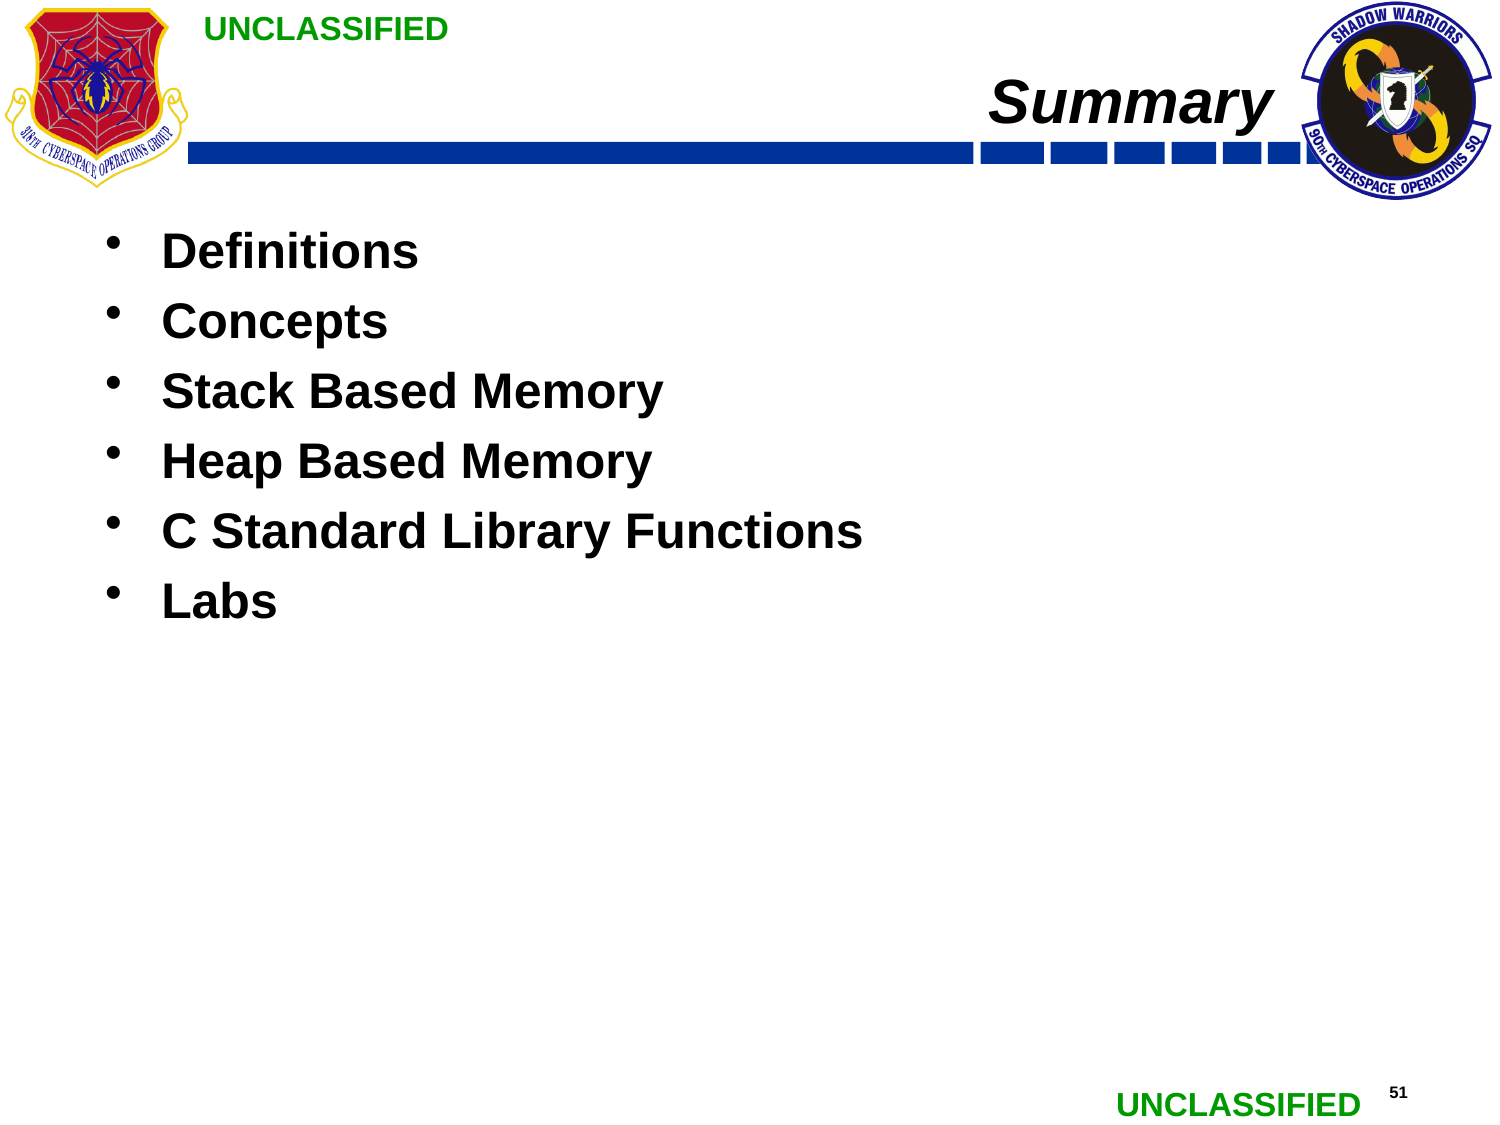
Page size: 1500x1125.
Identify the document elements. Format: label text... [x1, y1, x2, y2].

picture [1300, 1, 1493, 200]
title Summary [249, 51, 1288, 142]
picture [5, 8, 188, 188]
list Definitions Concepts Stack Based Memory Heap Based Memory C Standard Library Functions Labs [90, 211, 1453, 989]
